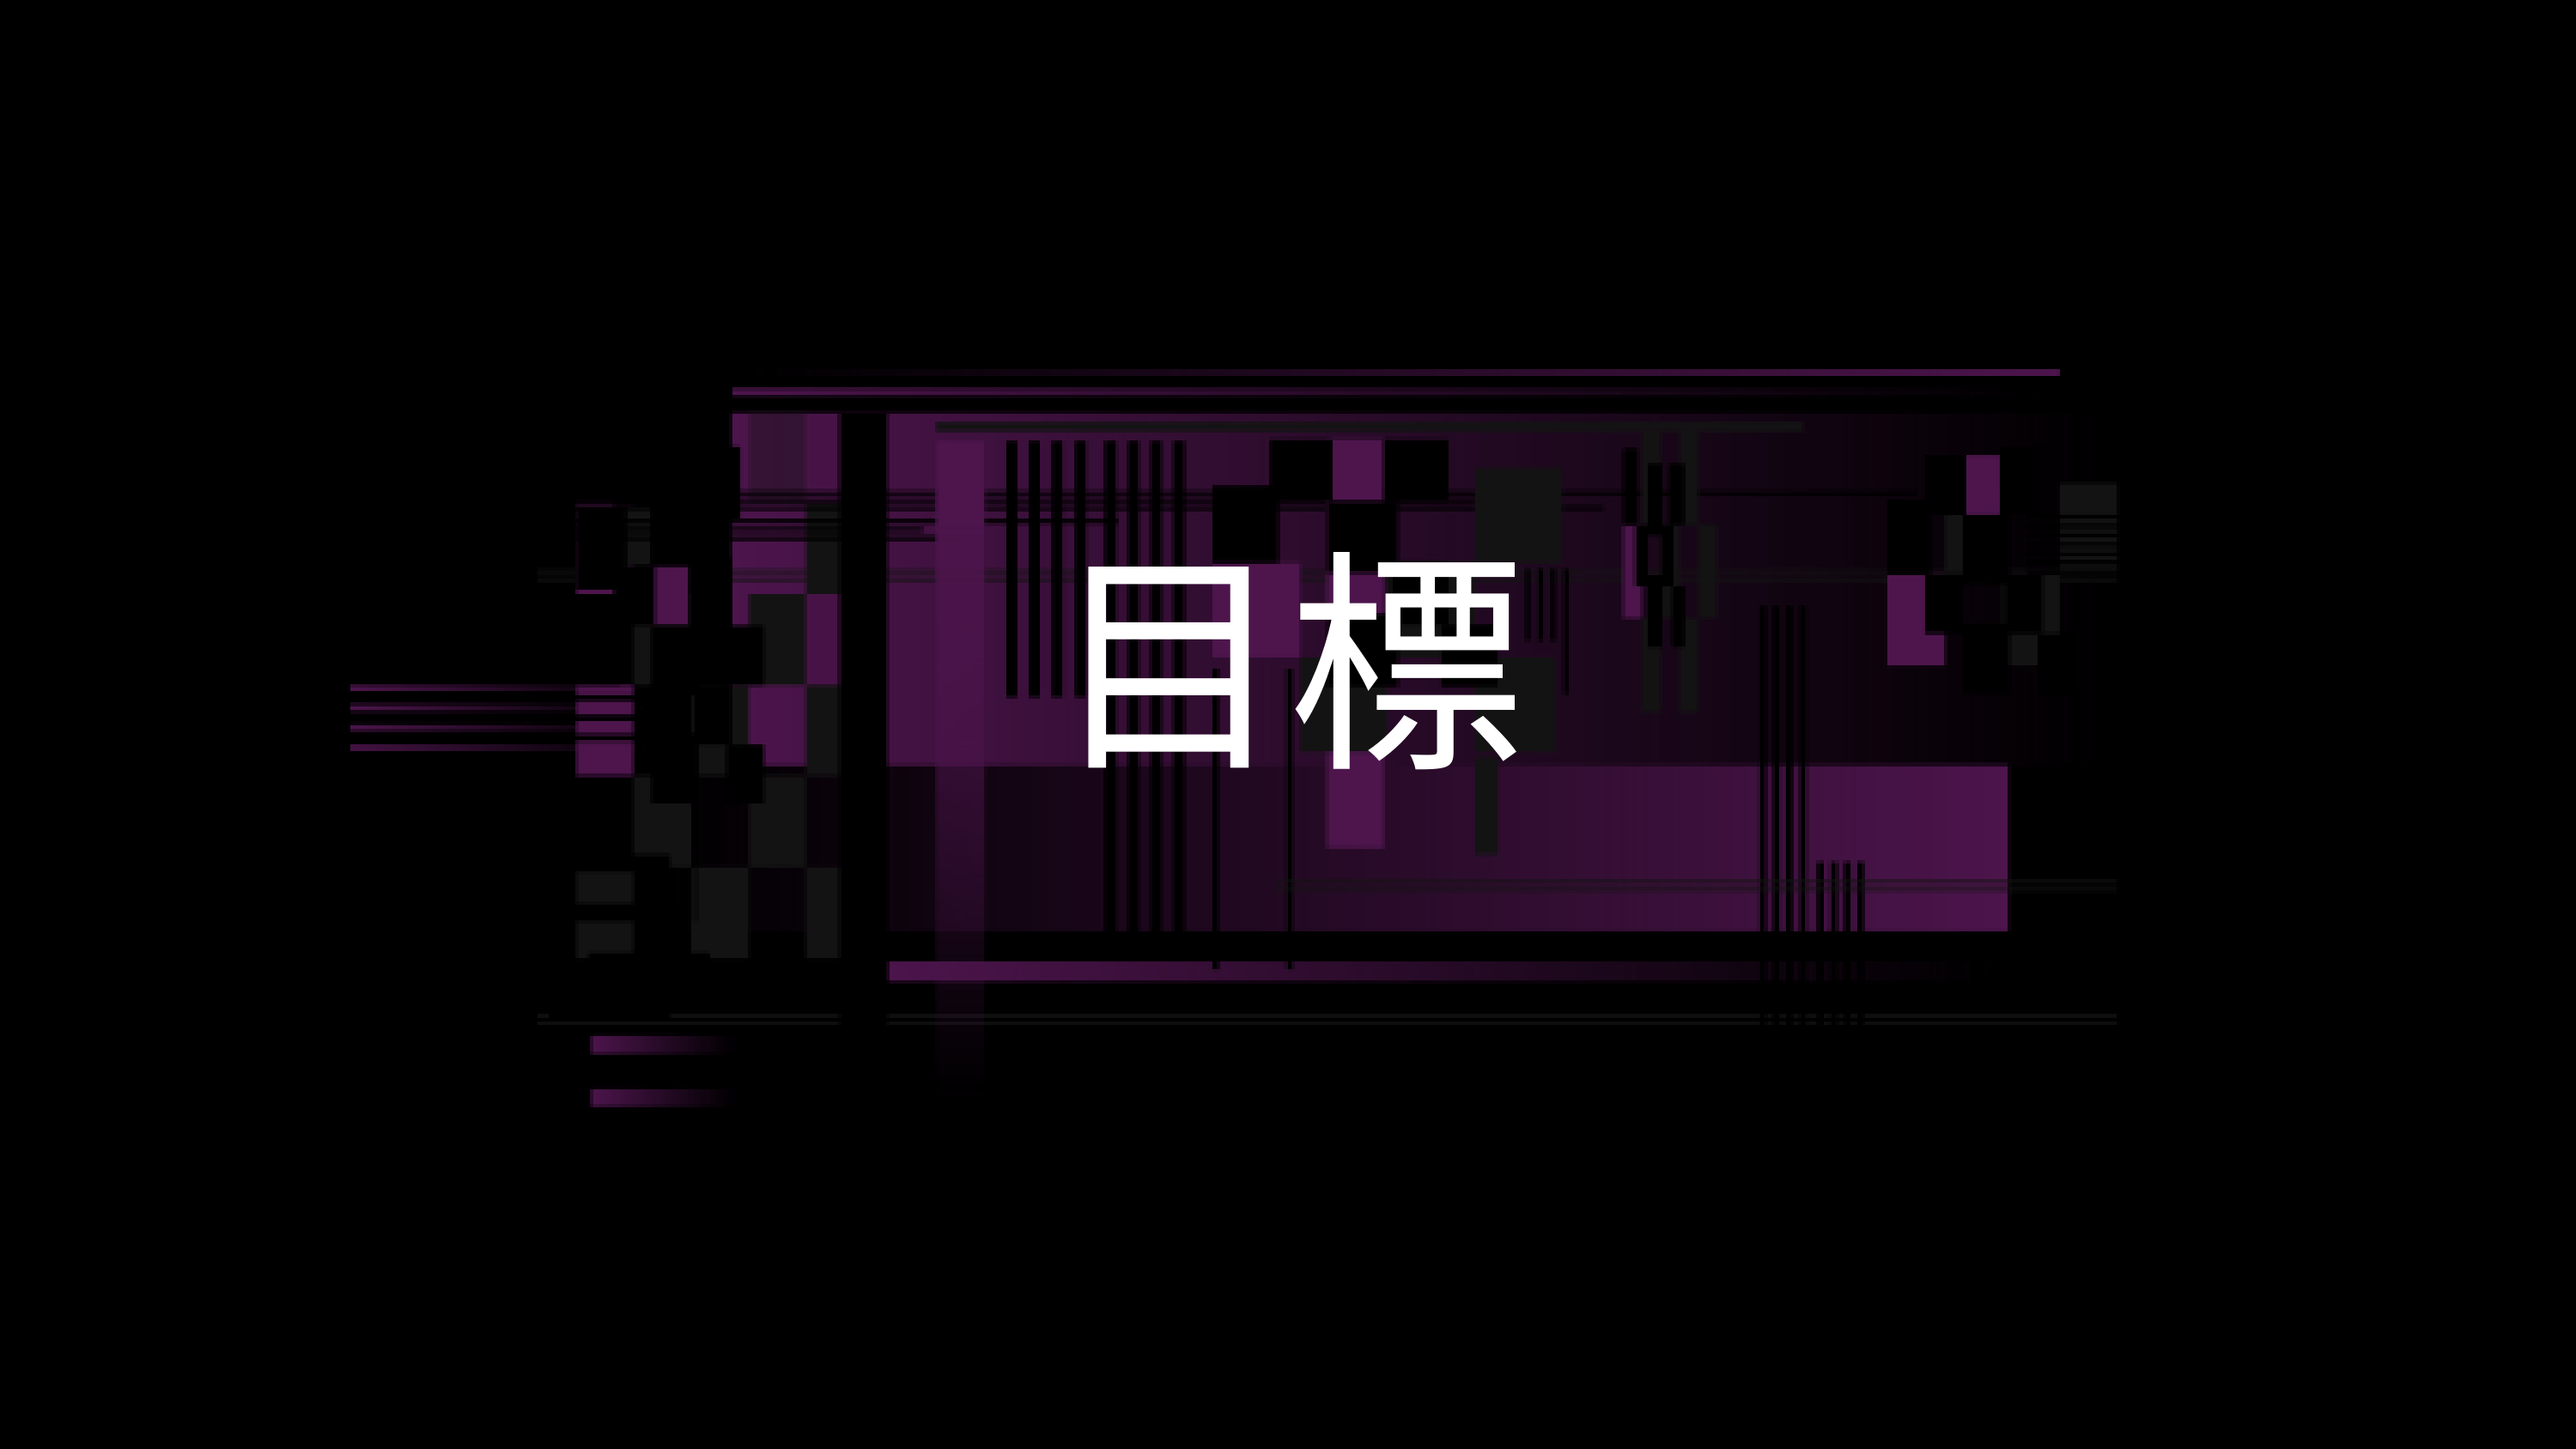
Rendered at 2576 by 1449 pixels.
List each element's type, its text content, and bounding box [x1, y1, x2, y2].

text_box 目標 [280, 561, 2295, 798]
text_box [350, 798, 2227, 1119]
text_box [350, 369, 2227, 561]
